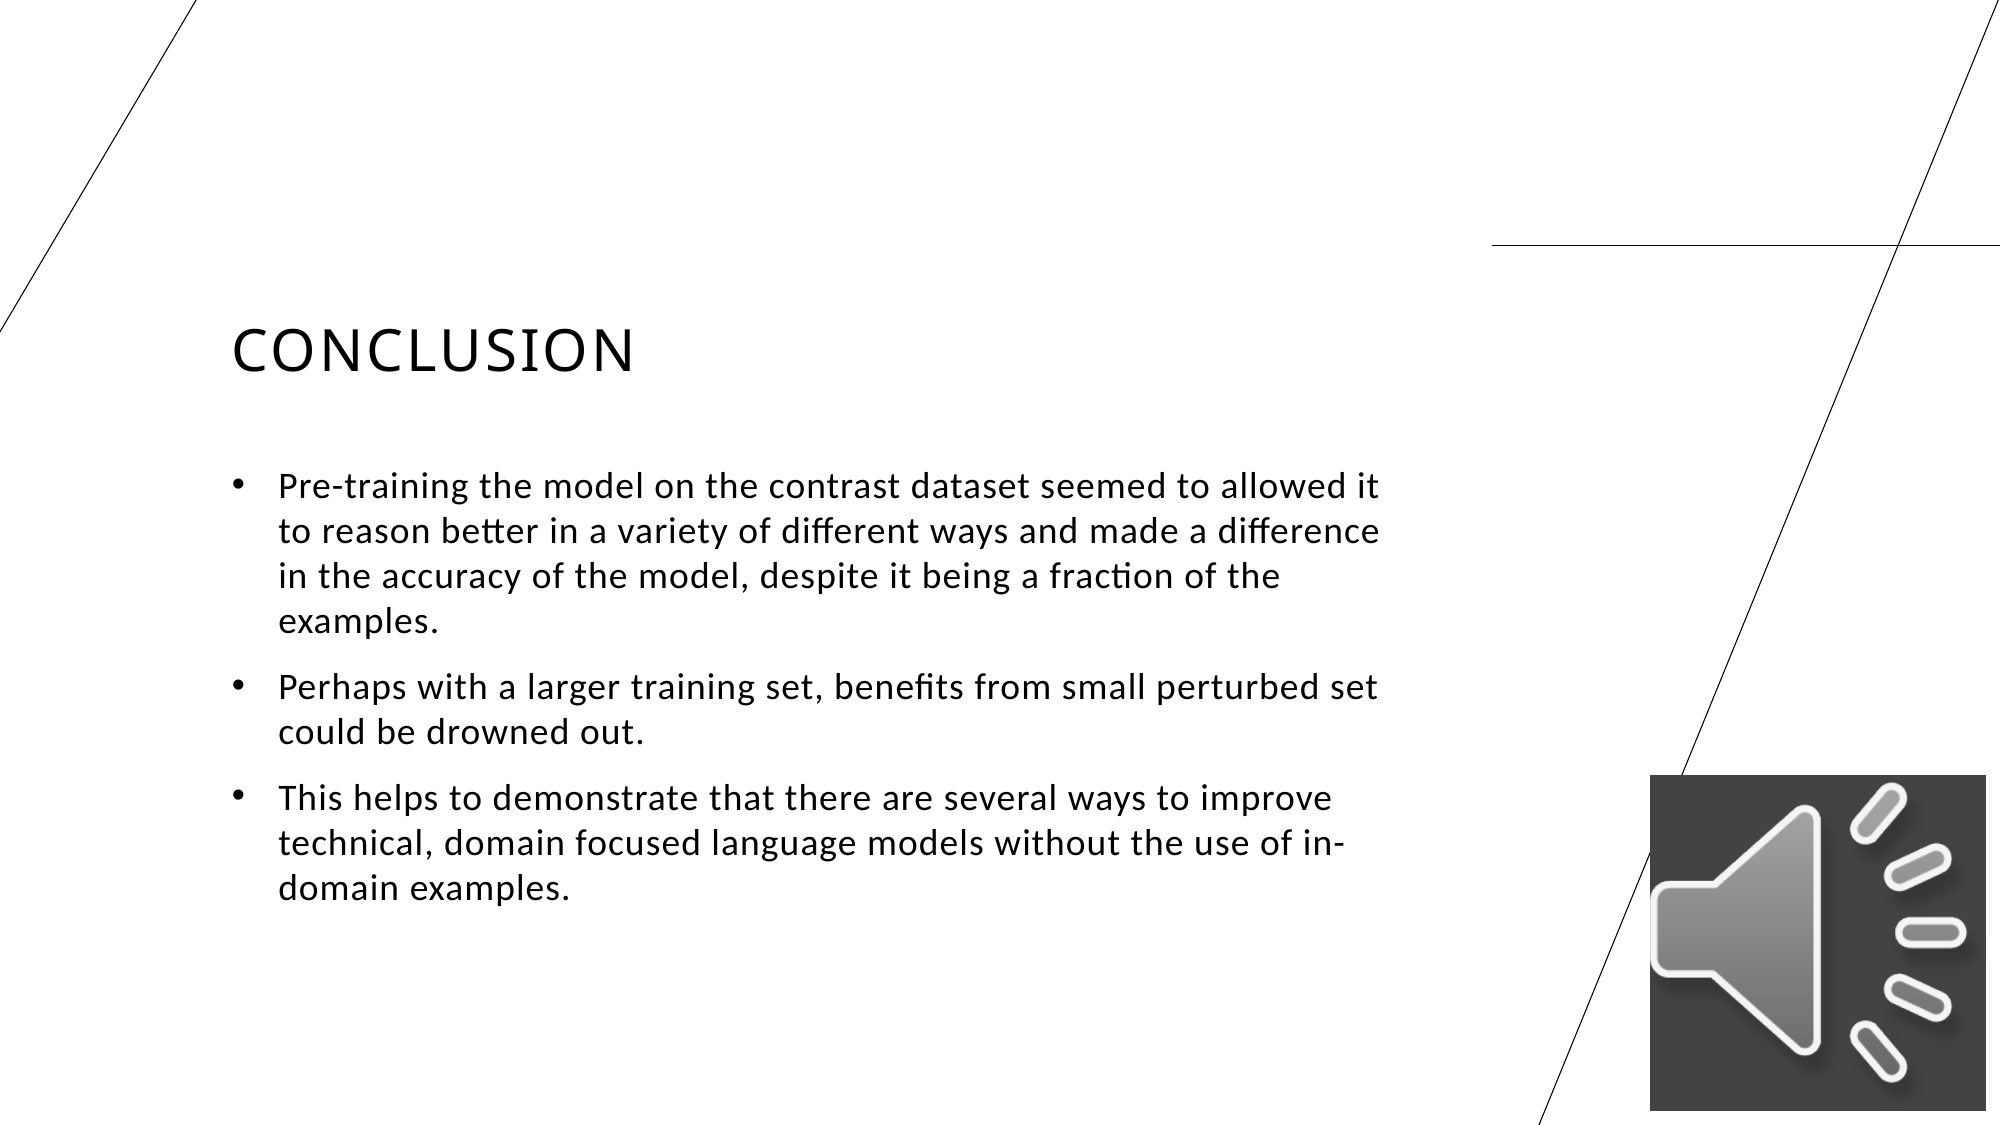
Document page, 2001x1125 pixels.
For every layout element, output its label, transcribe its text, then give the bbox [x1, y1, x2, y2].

picture [1648, 773, 1987, 1112]
title Conclusion [216, 43, 1413, 392]
list Pre-training the model on the contrast dataset seemed to allowed it to reason better in a variety of different ways and made a difference in the accuracy of the model, despite it being a fraction of the examples. Perhaps with a larger training set, benefits from small perturbed set could be drowned out. This helps to demonstrate that there are several ways to improve technical, domain focused language models without the use of in-domain examples. [216, 453, 1413, 1013]
